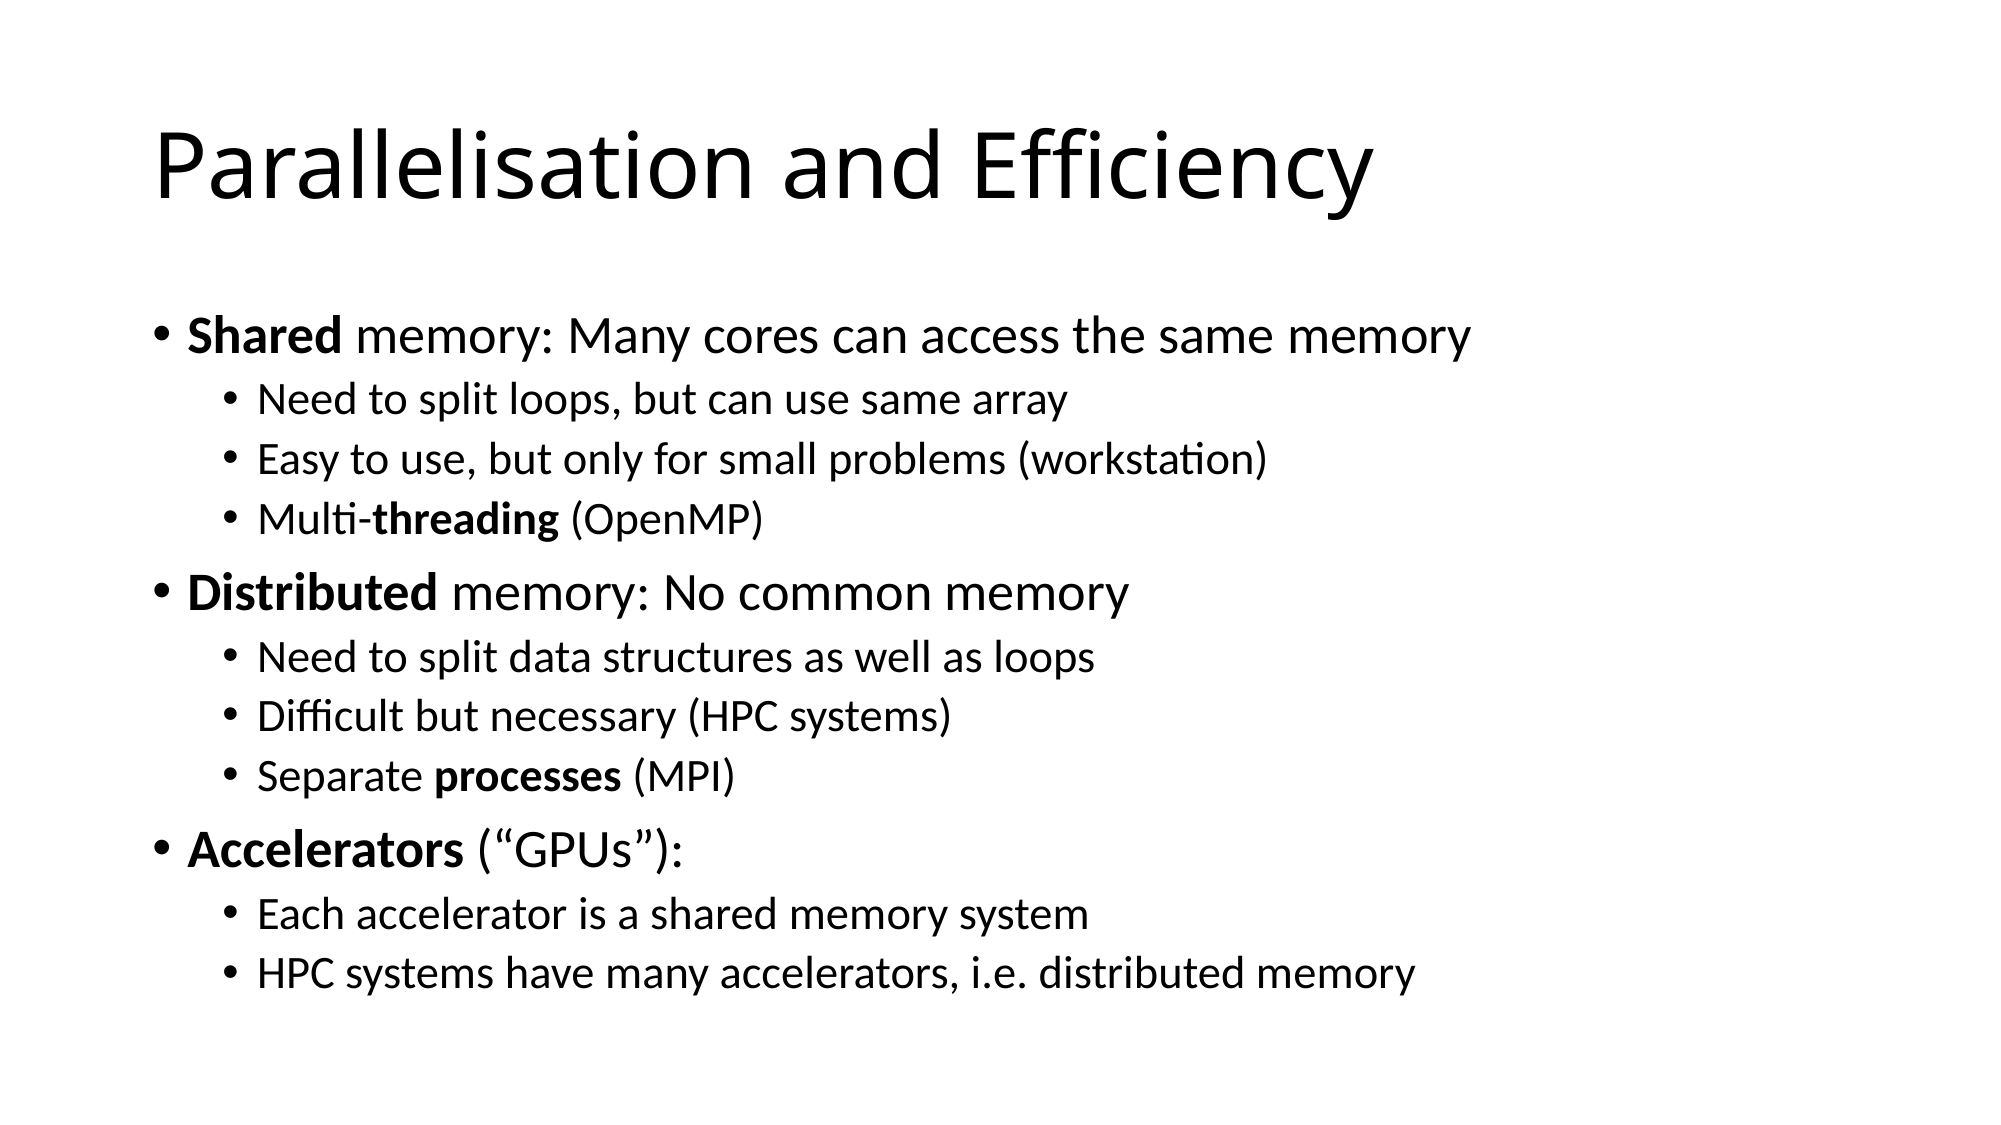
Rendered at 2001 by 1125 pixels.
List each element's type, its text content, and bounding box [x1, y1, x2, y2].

list Shared memory: Many cores can access the same memory Need to split loops, but can use same array Easy to use, but only for small problems (workstation) Multi-threading (OpenMP) Distributed memory: No common memory Need to split data structures as well as loops Difficult but necessary (HPC systems) Separate processes (MPI) Accelerators (“GPUs”): Each accelerator is a shared memory system HPC systems have many accelerators, i.e. distributed memory [137, 299, 1863, 1014]
title Parallelisation and Efficiency [137, 59, 1863, 278]
